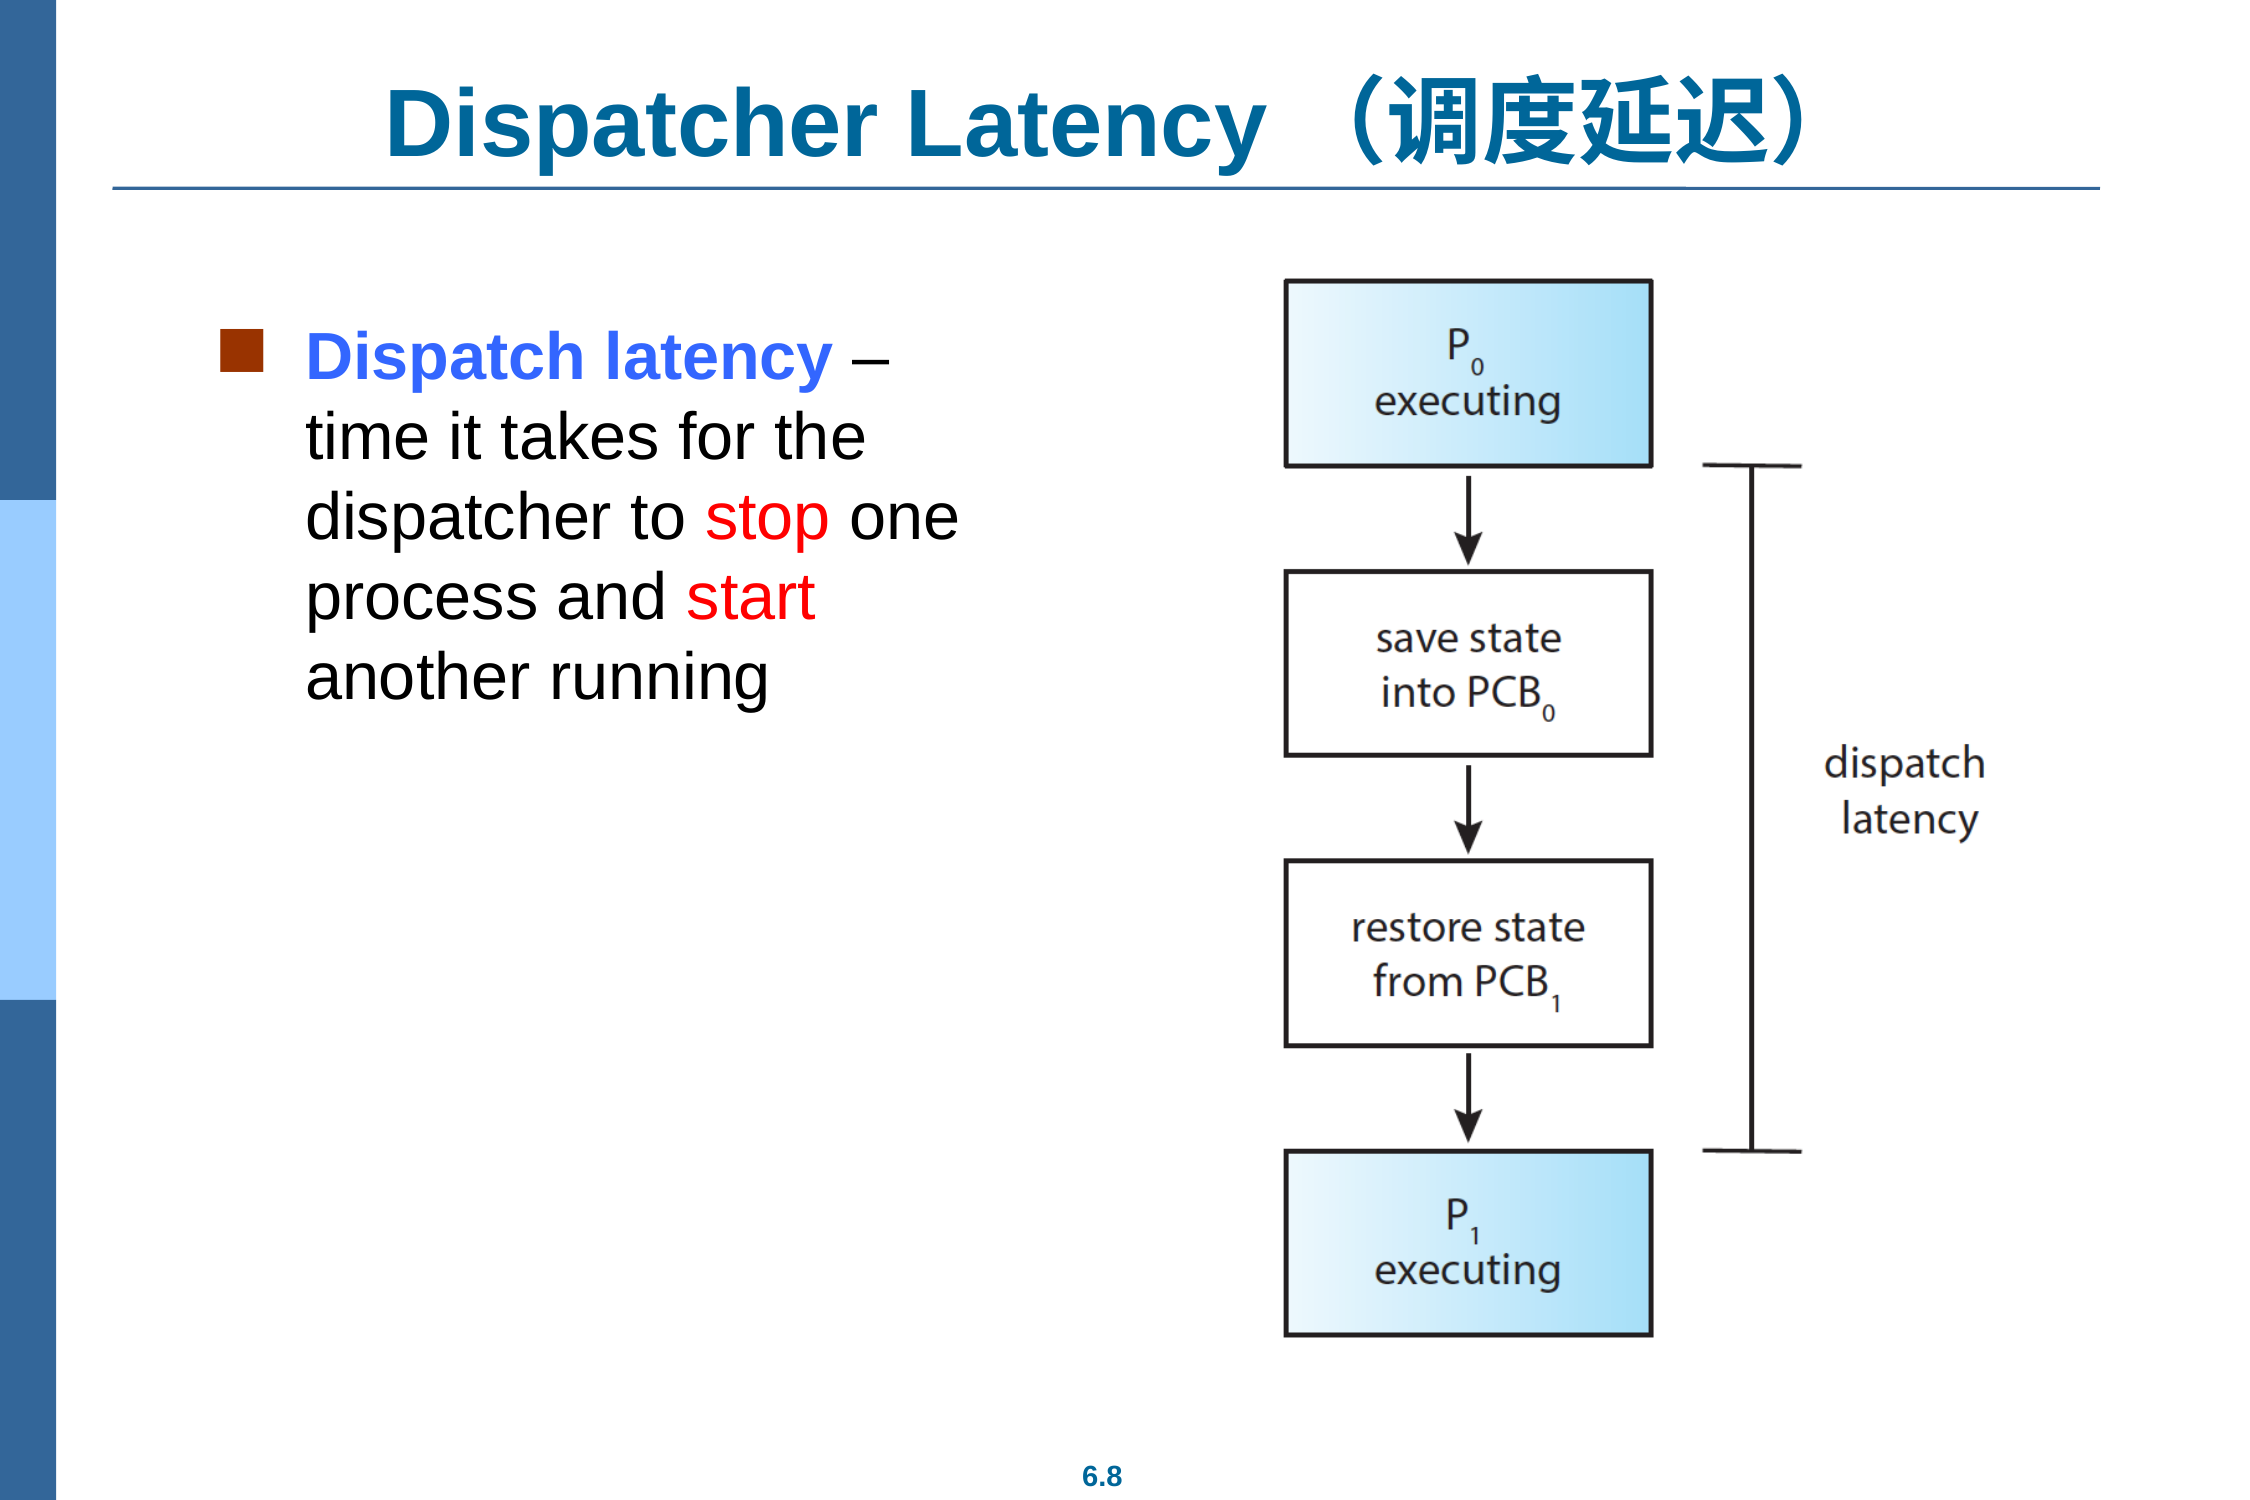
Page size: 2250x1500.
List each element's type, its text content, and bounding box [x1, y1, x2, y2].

list Dispatch latency – time it takes for the dispatcher to stop one process and start another running [203, 302, 1028, 1284]
title Dispatcher Latency（调度延迟） [112, 60, 2138, 187]
picture [1217, 234, 2000, 1386]
